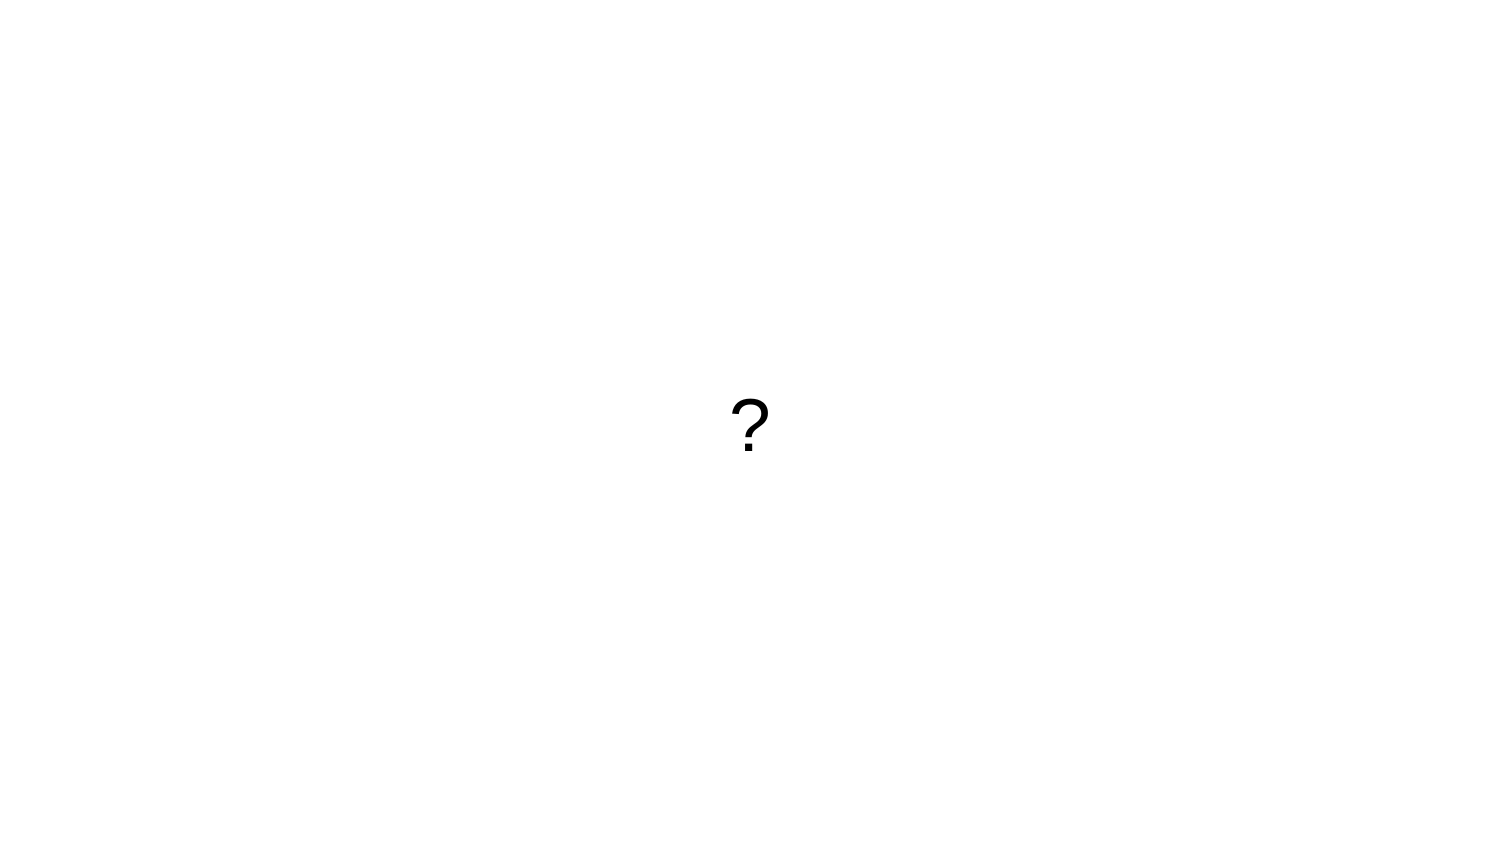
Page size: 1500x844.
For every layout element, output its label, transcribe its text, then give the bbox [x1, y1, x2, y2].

title ? [51, 352, 1449, 491]
